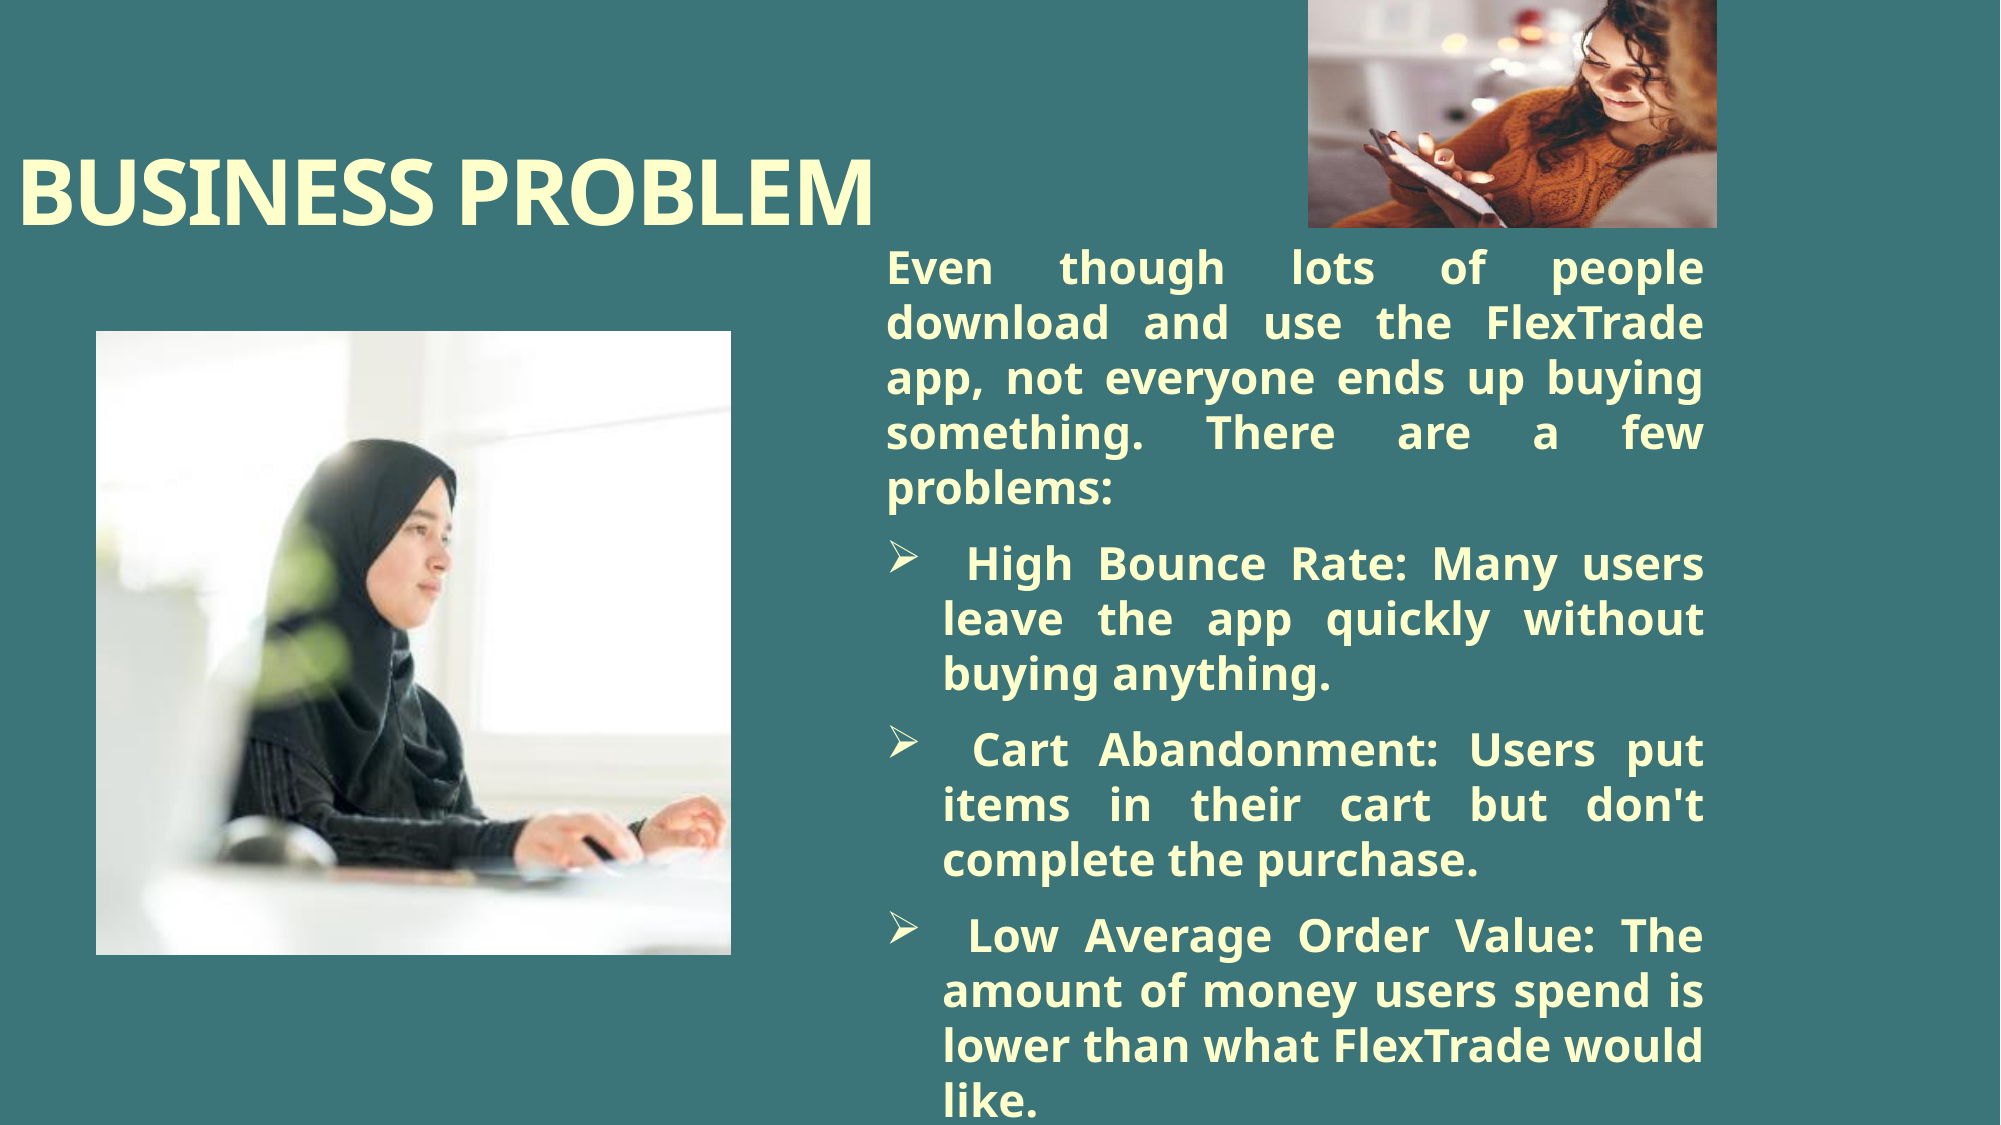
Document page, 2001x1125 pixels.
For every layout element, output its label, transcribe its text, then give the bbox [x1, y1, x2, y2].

list Even though lots of people download and use the FlexTrade app, not everyone ends up buying something. There are a few problems: High Bounce Rate: Many users leave the app quickly without buying anything. Cart Abandonment: Users put items in their cart but don't complete the purchase. Low Average Order Value: The amount of money users spend is lower than what FlexTrade would like. Lots of Competition: There are many other shopping apps out there, so FlexTrade needs to stand out [0, 203, 2000, 1125]
title BUSINESS PROBLEM [0, 5, 1150, 253]
picture [96, 331, 731, 955]
picture [1308, 0, 1717, 228]
